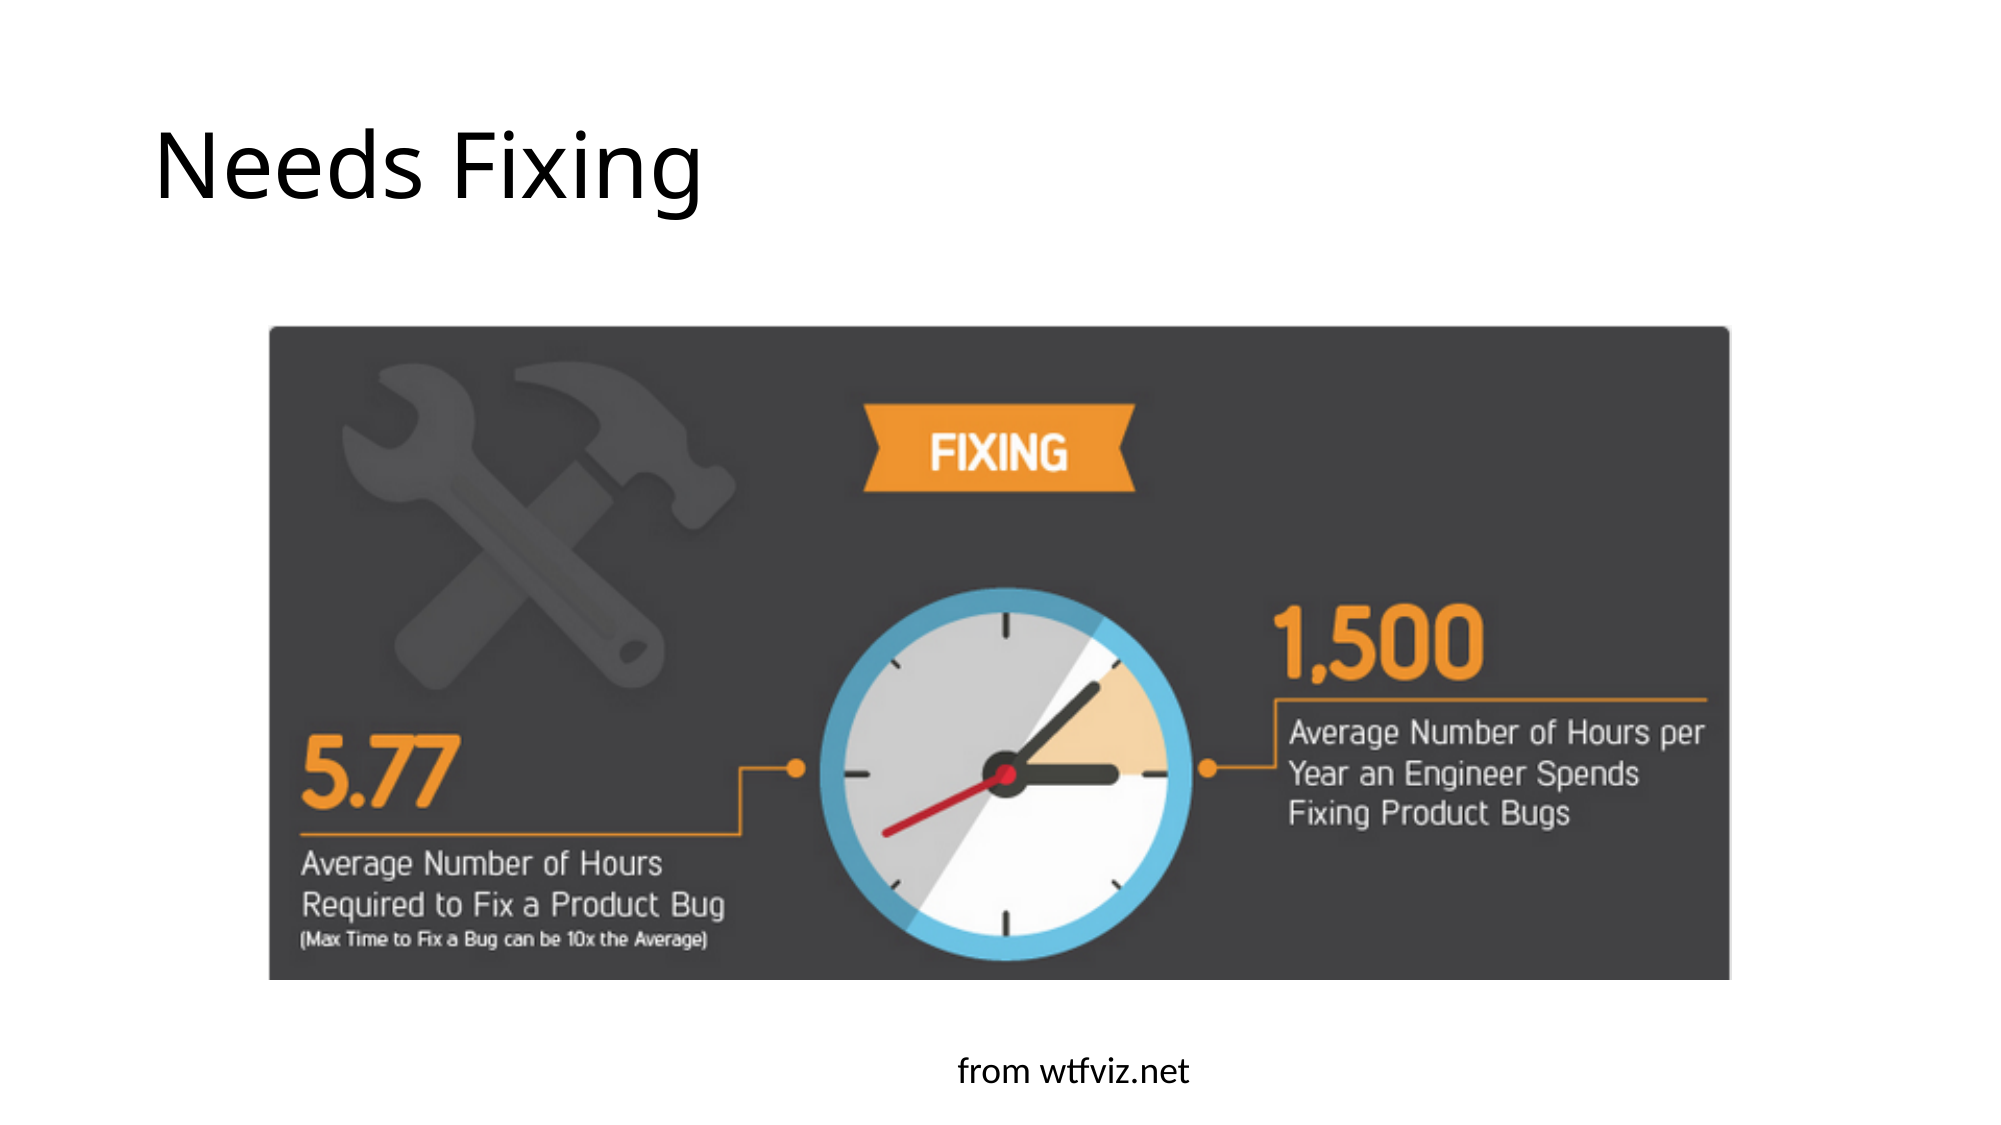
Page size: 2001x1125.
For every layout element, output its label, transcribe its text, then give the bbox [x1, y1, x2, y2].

picture [268, 325, 1732, 980]
text_box from wtfviz.net [942, 1039, 1206, 1099]
title Needs Fixing [137, 59, 1863, 278]
